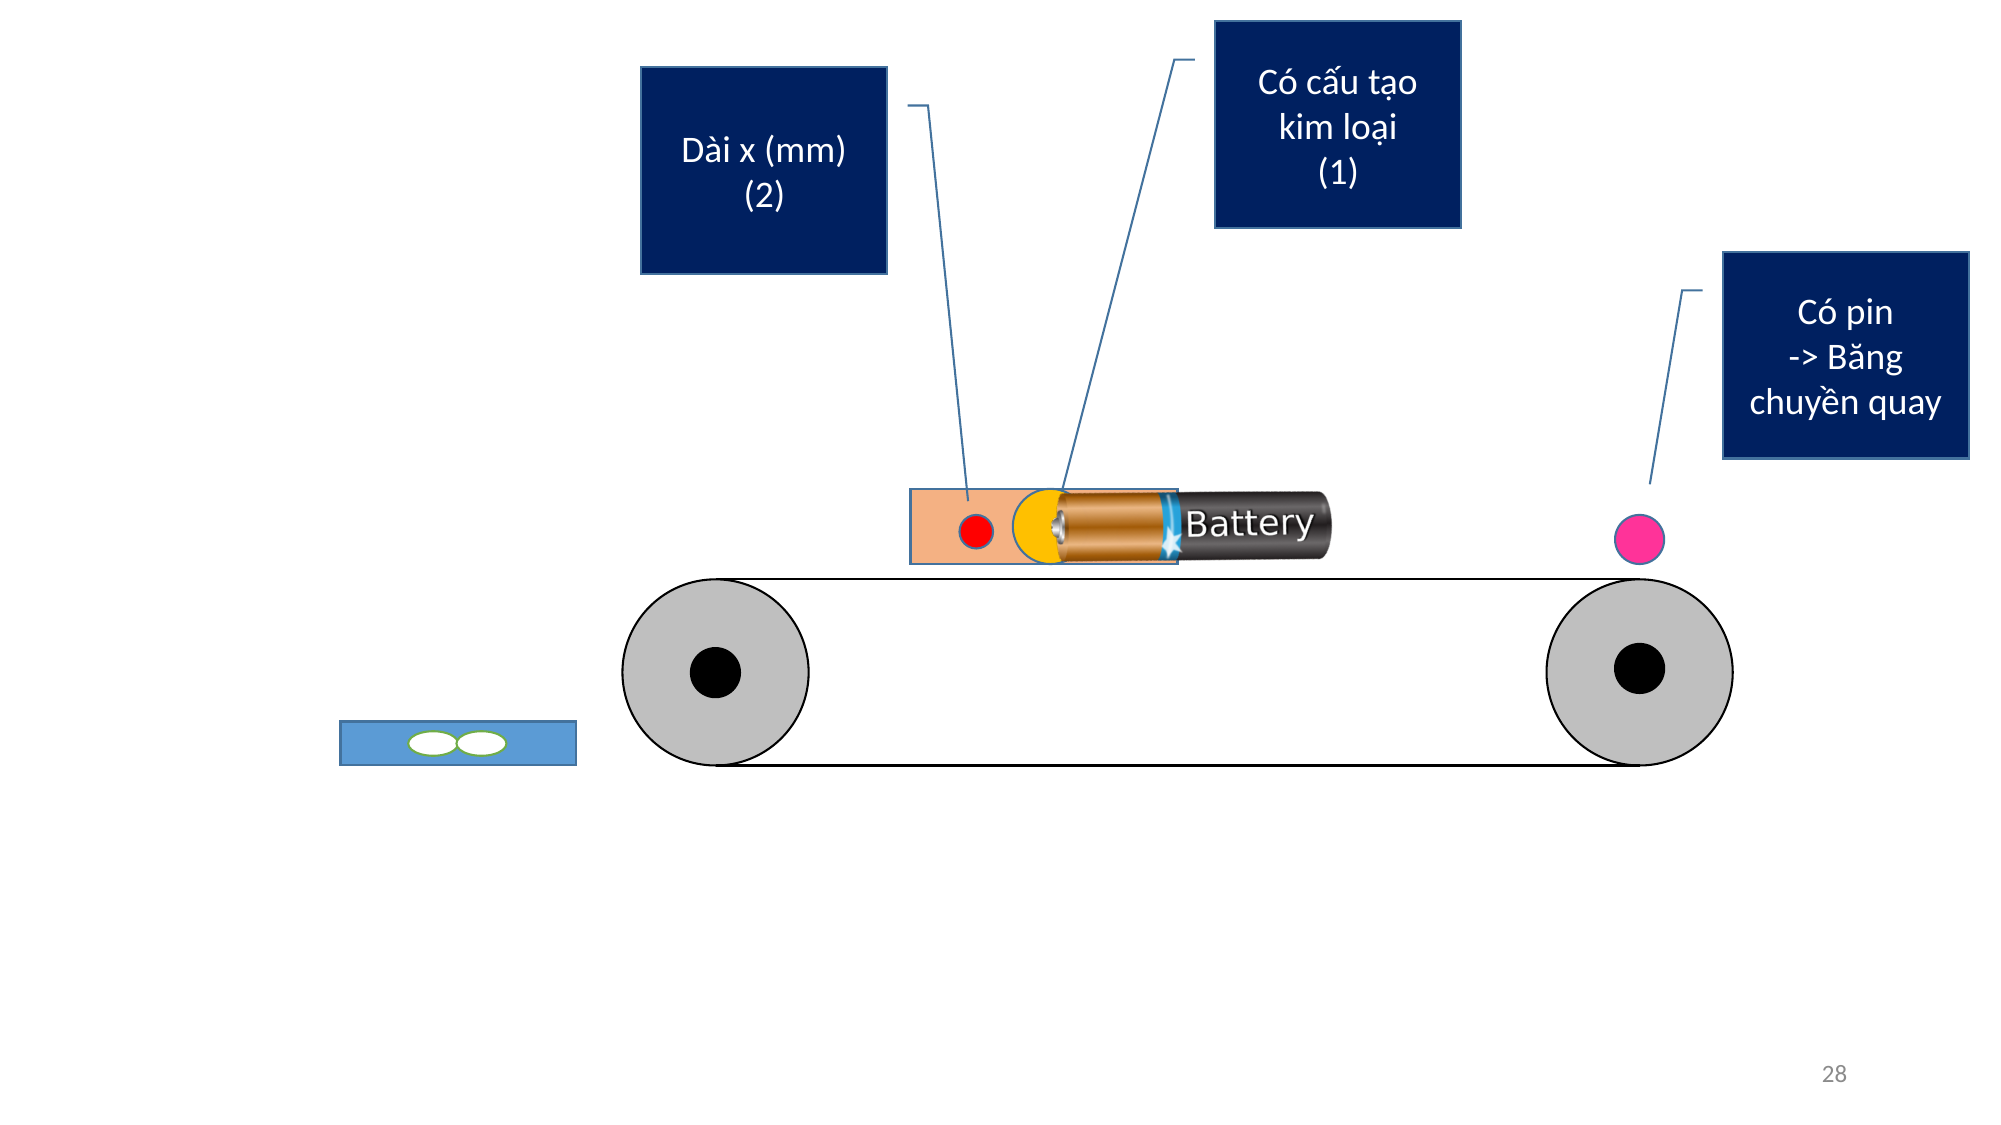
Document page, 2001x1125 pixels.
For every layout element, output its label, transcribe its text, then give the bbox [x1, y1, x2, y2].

text_box Có cấu tạo kim loại (1) [1084, 58, 1195, 399]
text_box [1614, 642, 1666, 695]
picture [1020, 357, 1364, 697]
text_box [958, 513, 995, 550]
text_box [455, 730, 508, 757]
text_box [689, 647, 742, 699]
text_box [621, 578, 810, 767]
text_box Có pin -> Băng chuyền quay [1722, 251, 1970, 460]
text_box [339, 720, 577, 766]
text_box [407, 730, 457, 757]
text_box [1614, 513, 1666, 566]
text_box [1011, 487, 1058, 566]
text_box [1545, 578, 1734, 767]
text_box Dài x (mm) (2) [907, 104, 970, 502]
text_box Dài x (mm) (2) [640, 66, 888, 275]
text_box Có cấu tạo kim loại (1) [1214, 20, 1462, 229]
slide_number 28 [1412, 1042, 1863, 1103]
text_box Có cấu tạo kim loại (1) [1062, 433, 1076, 483]
text_box [909, 488, 1041, 565]
text_box Có pin -> Băng chuyền quay [1648, 289, 1703, 485]
